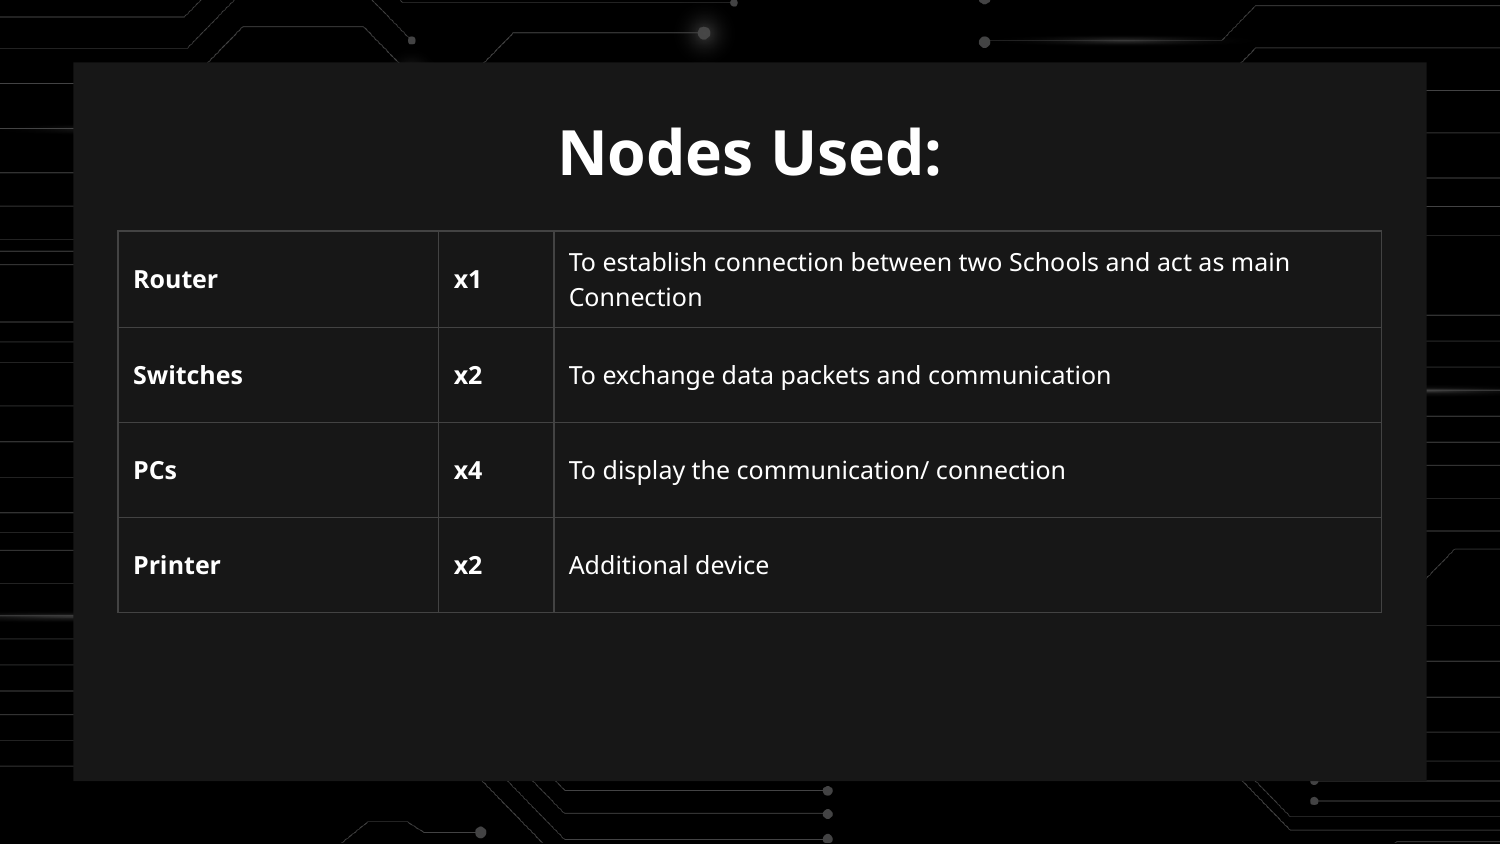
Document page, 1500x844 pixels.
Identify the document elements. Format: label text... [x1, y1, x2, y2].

table_cell Additional device [555, 518, 1381, 612]
title Nodes Used: [118, 98, 1382, 192]
table_cell PCs [119, 423, 438, 517]
table_header To establish connection between two Schools and act as main Connection [555, 232, 1381, 327]
table_cell To exchange data packets and communication [555, 328, 1381, 422]
table_cell Switches [119, 328, 438, 422]
table_cell x2 [439, 328, 553, 422]
table_cell Printer [119, 518, 438, 612]
table_cell x2 [439, 518, 553, 612]
table_cell x4 [439, 423, 553, 517]
table_header Router [119, 232, 438, 327]
table_header x1 [439, 232, 553, 327]
picture [0, 0, 1500, 843]
table_cell To display the communication/ connection [555, 423, 1381, 517]
